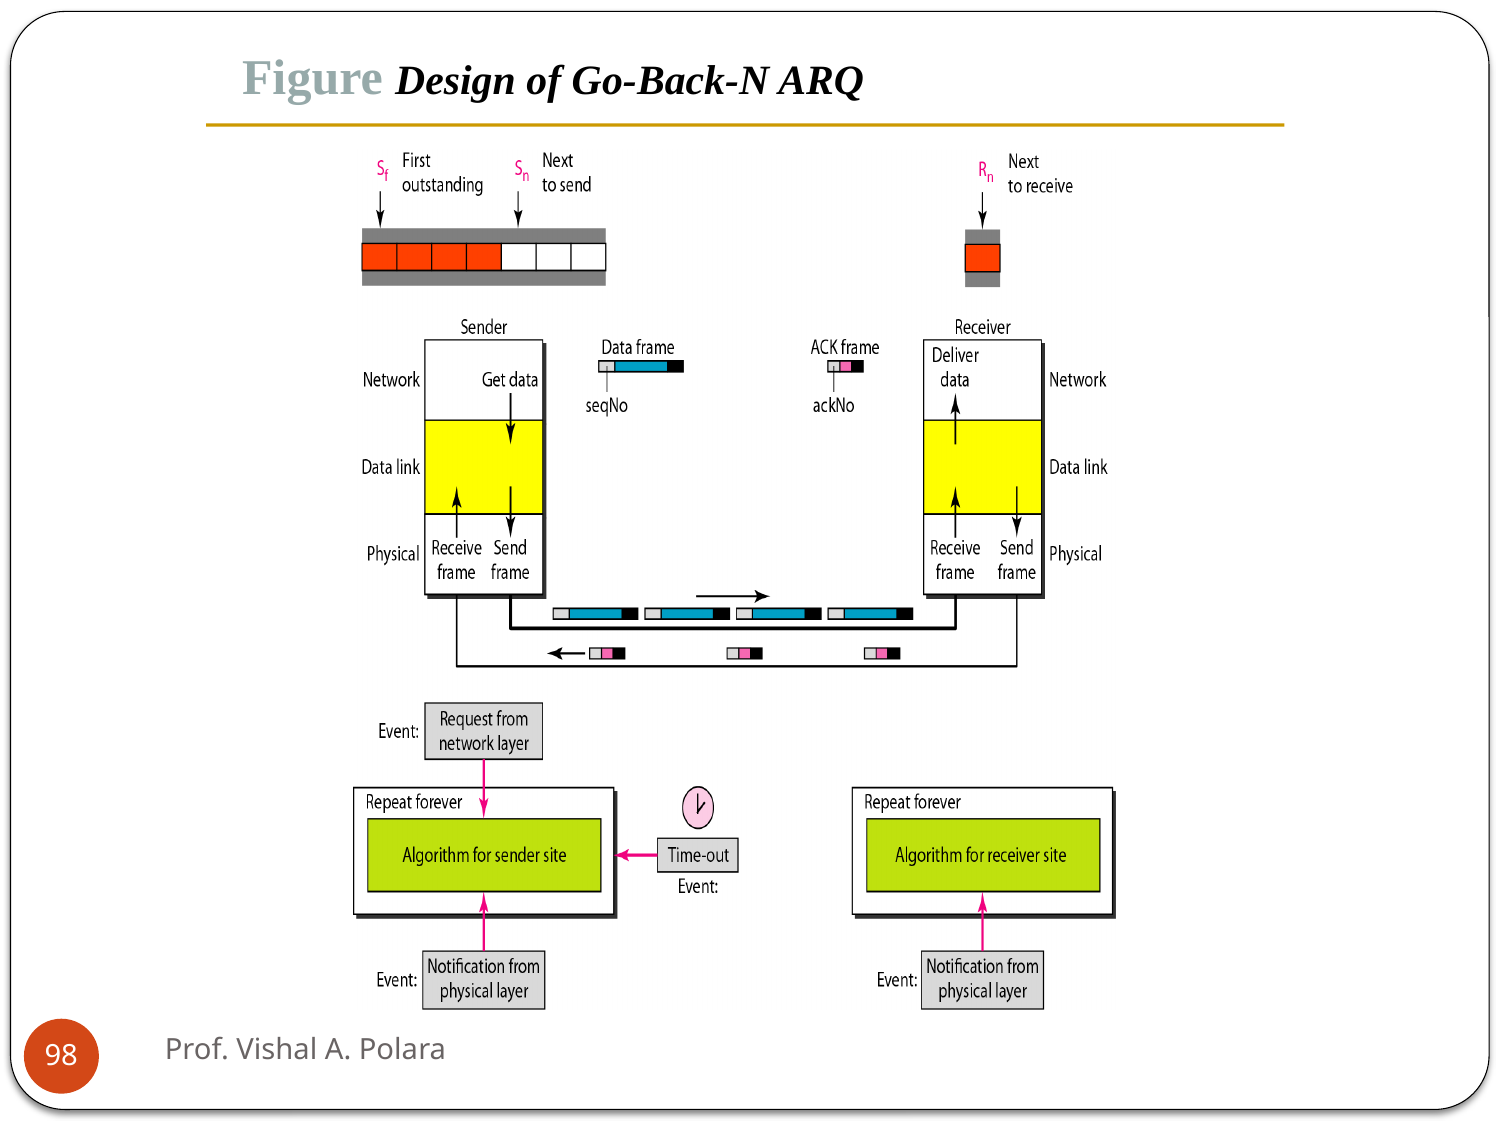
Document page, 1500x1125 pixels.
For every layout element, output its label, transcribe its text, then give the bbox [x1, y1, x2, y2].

slide_number 98 [23, 1018, 99, 1094]
footer Prof. Vishal A. Polara [150, 1012, 800, 1088]
text_box Figure Design of Go-Back-N ARQ [227, 37, 880, 113]
picture [352, 149, 1116, 1011]
